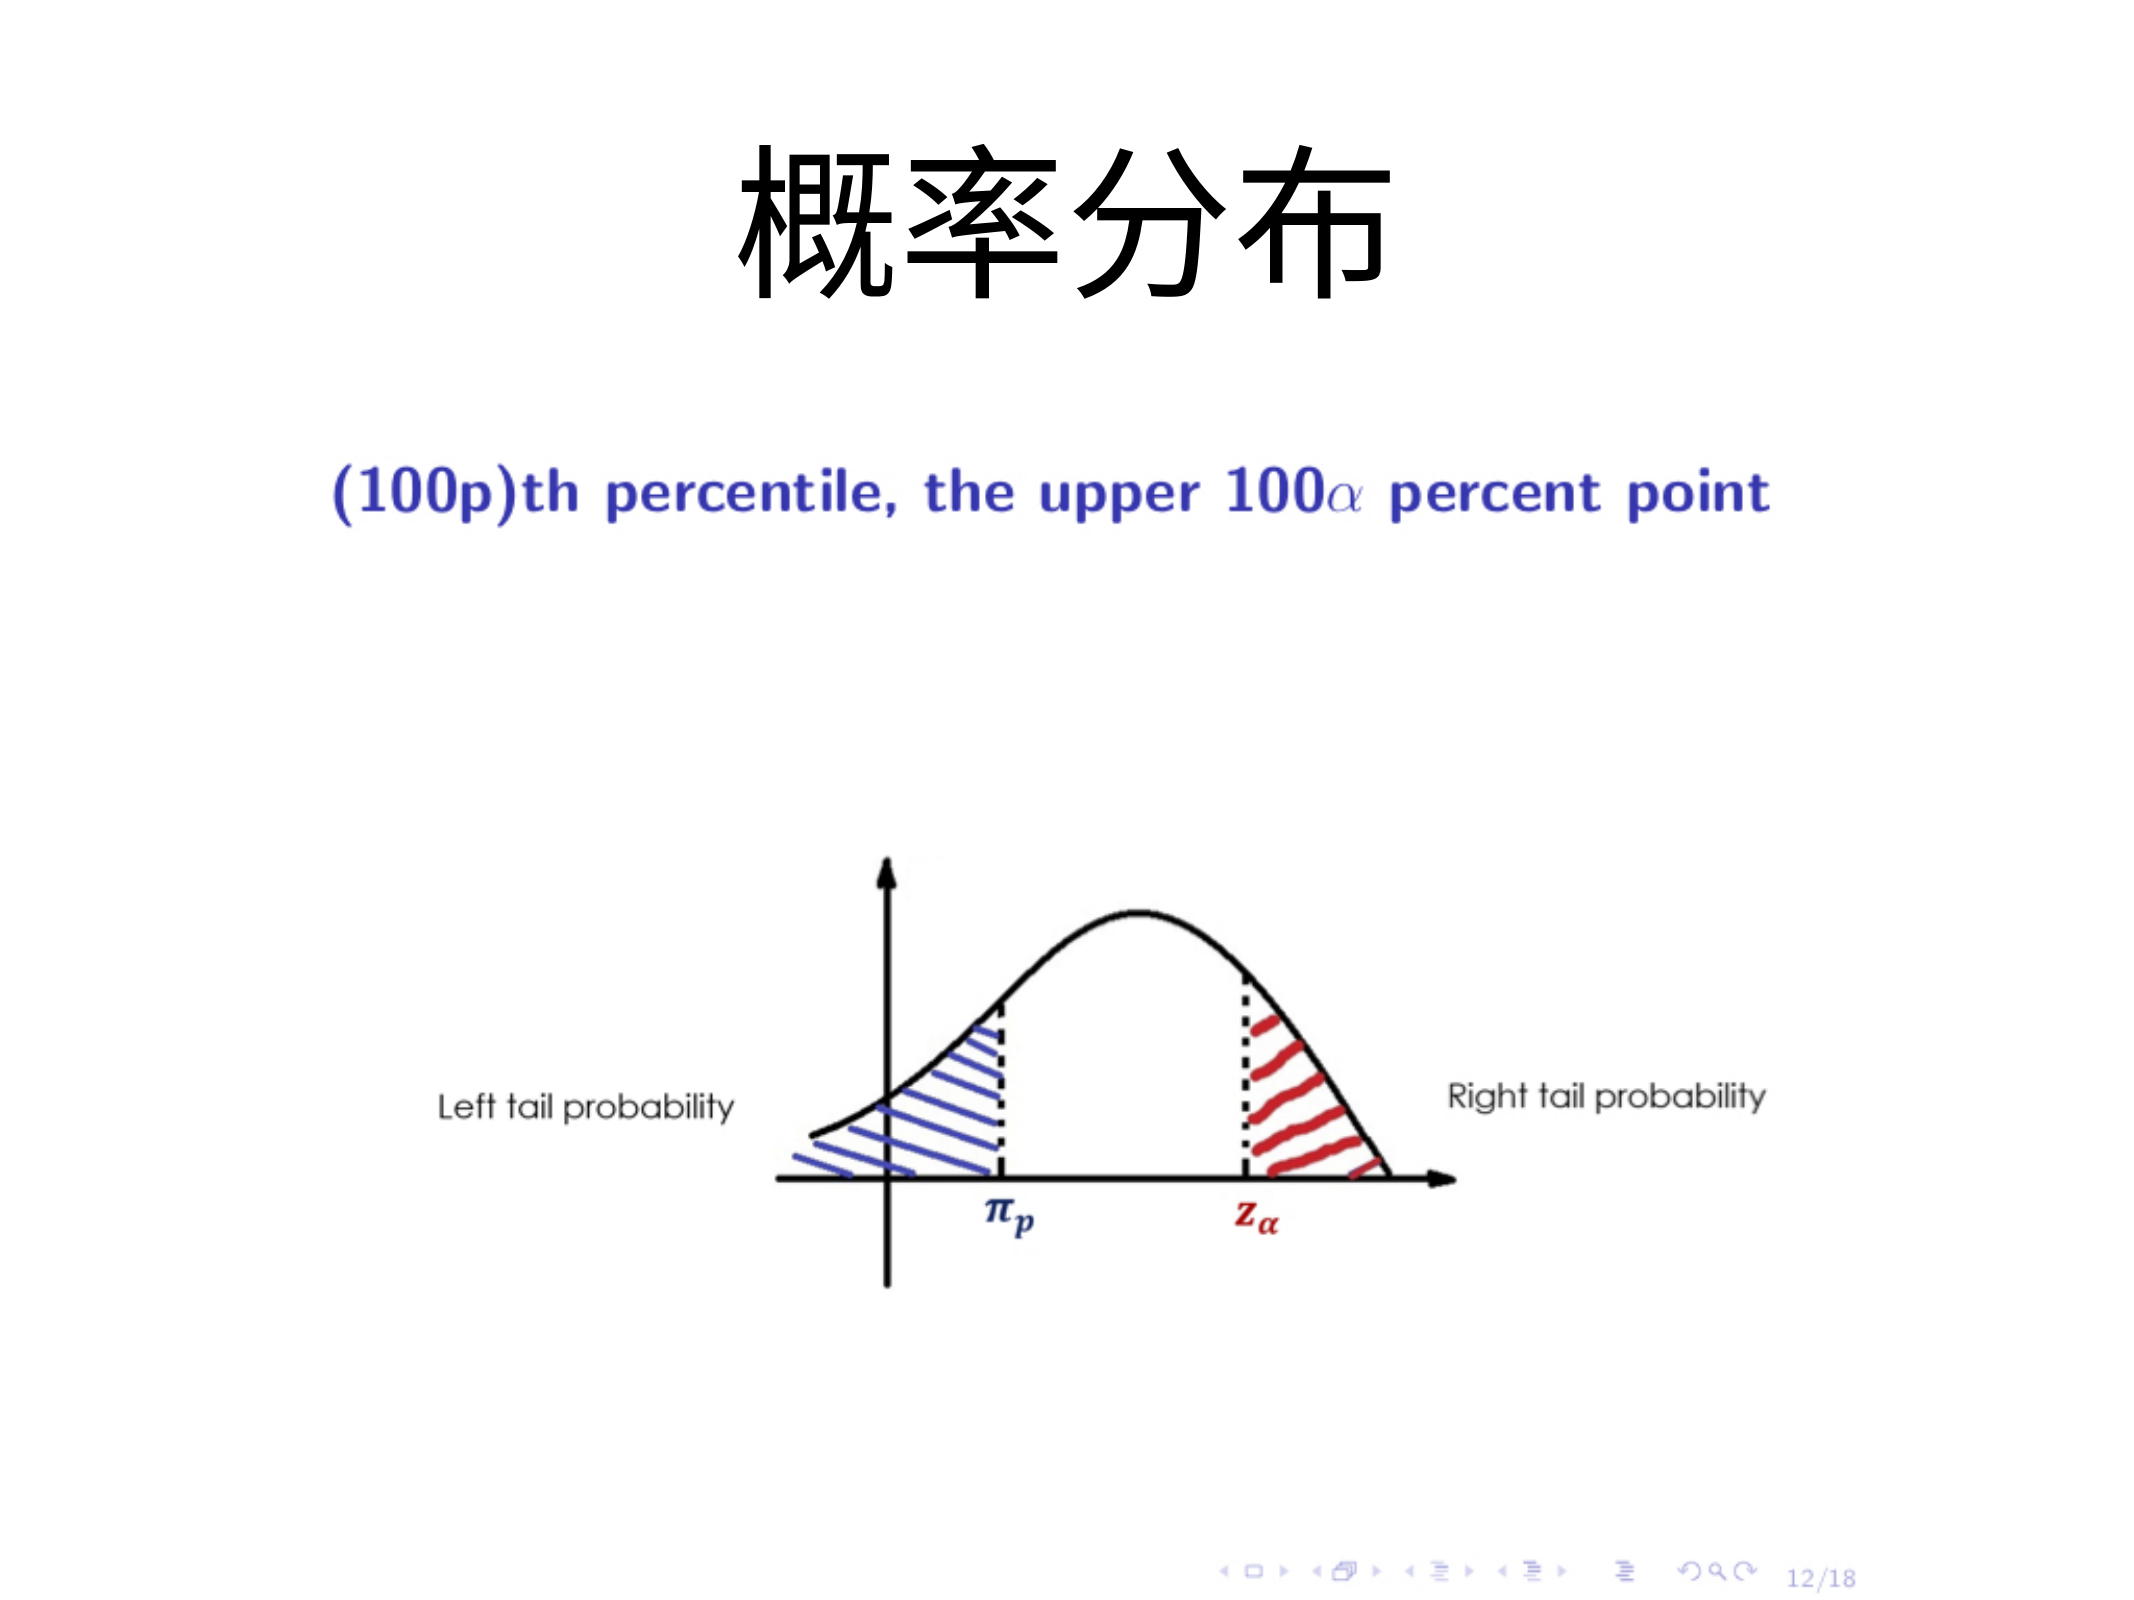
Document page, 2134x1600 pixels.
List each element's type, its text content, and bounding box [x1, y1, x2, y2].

title 概率分布 [155, 41, 1978, 397]
picture [294, 422, 1868, 1600]
